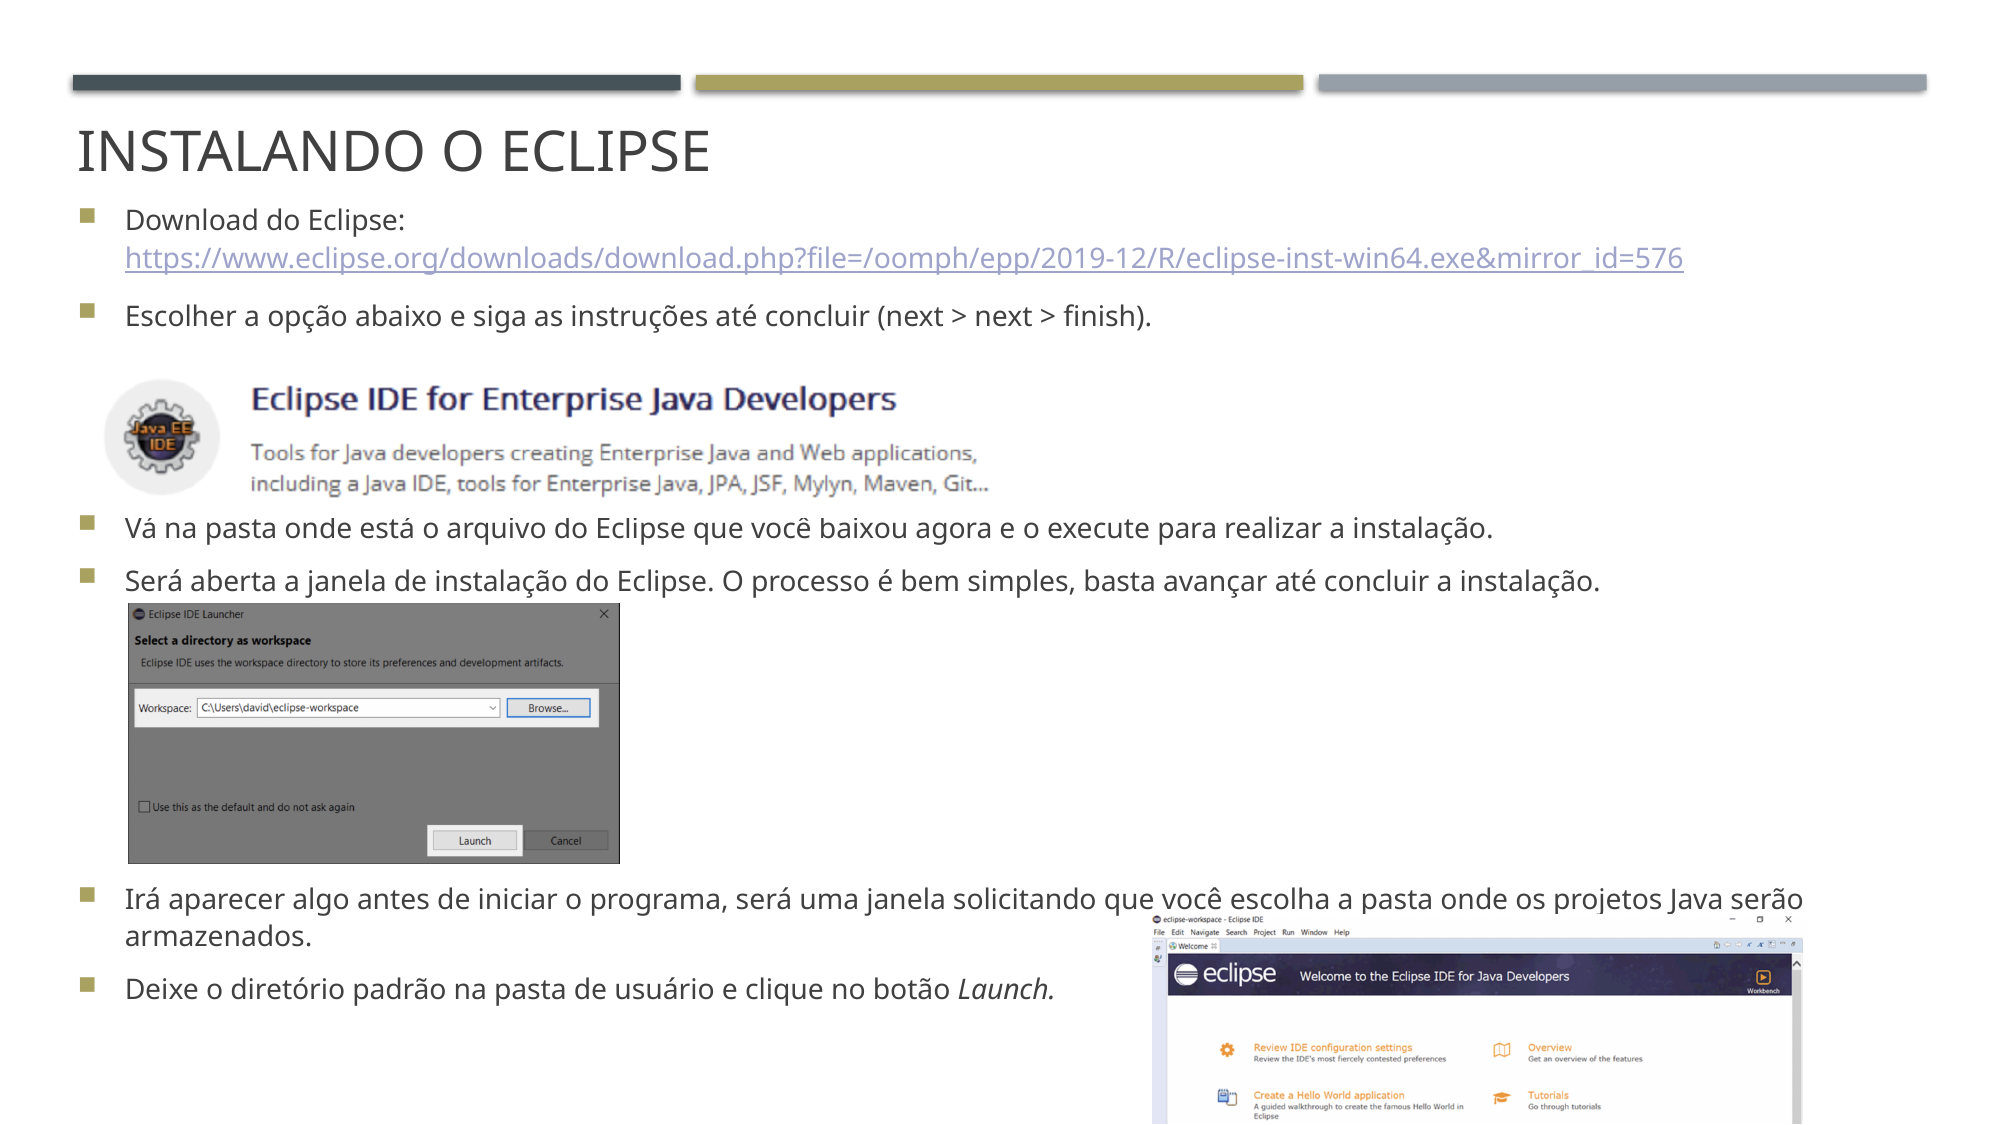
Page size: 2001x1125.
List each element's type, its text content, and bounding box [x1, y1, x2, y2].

picture [1149, 913, 1808, 1125]
picture [95, 352, 1010, 519]
title Instalando o eclipse [62, 105, 1872, 191]
picture [127, 602, 621, 865]
list Download do Eclipse: https://www.eclipse.org/downloads/download.php?file=/oomph/epp/2019-12/R/eclipse-inst-win64.exe&mirror_id=576 Escolher a opção abaixo e siga as instruções até concluir (next > next > finish). Vá na pasta onde está o arquivo do Eclipse que você baixou agora e o execute para realizar a instalação. Será aberta a janela de instalação do Eclipse. O processo é bem simples, basta avançar até concluir a instalação. Irá aparecer algo antes de iniciar o programa, será uma janela solicitando que você escolha a pasta onde os projetos Java serão armazenados. Deixe o diretório padrão na pasta de usuário e clique no botão Launch. [62, 191, 1872, 1104]
